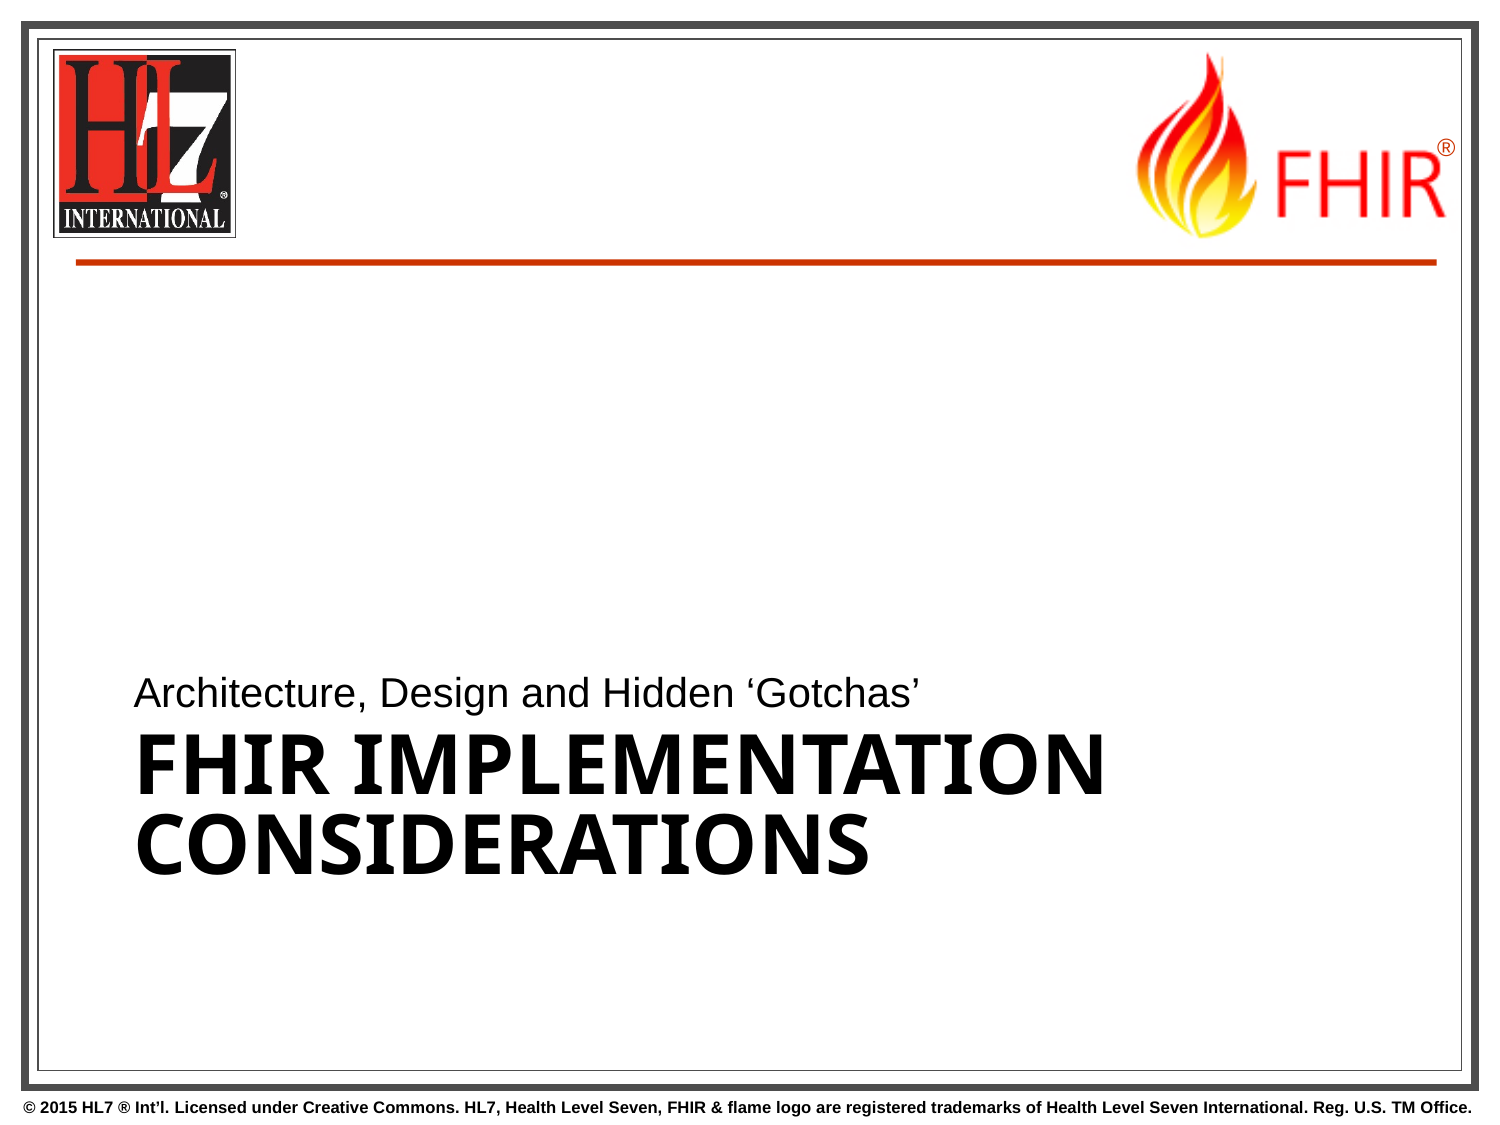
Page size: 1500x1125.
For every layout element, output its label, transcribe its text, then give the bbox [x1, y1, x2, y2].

title FHIR Implementation Considerations [118, 723, 1394, 947]
list Architecture, Design and Hidden ‘Gotchas’ [118, 476, 1394, 723]
picture [53, 49, 236, 238]
picture [1124, 42, 1458, 249]
